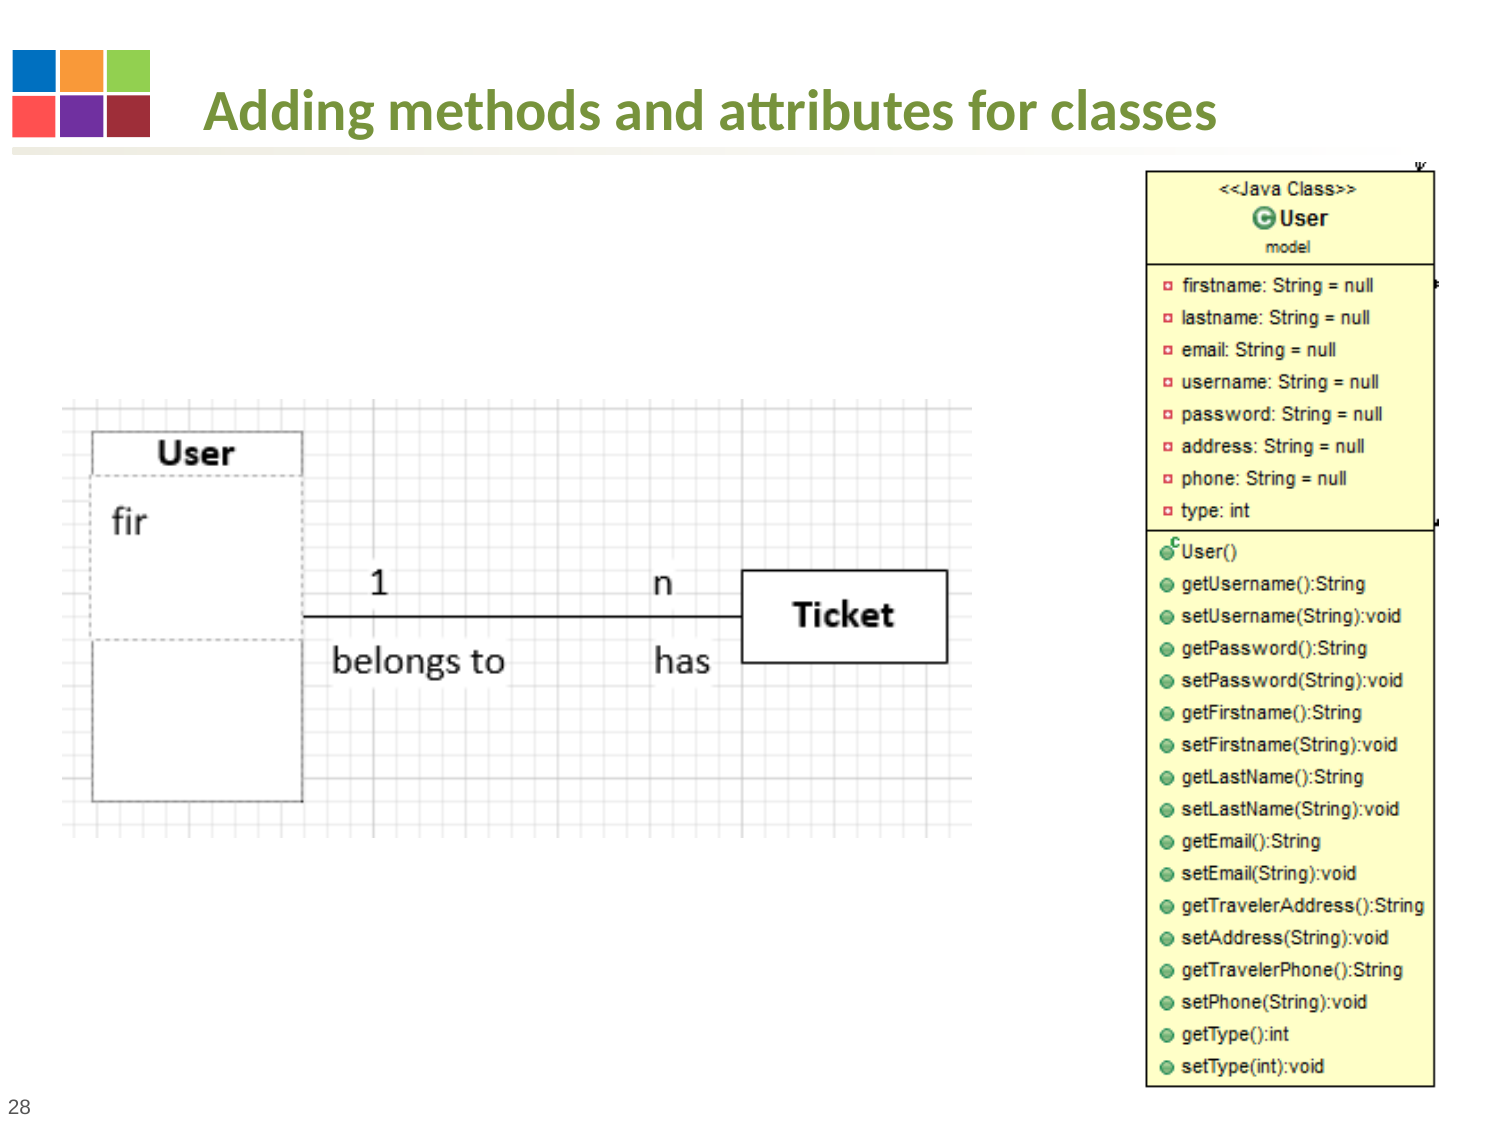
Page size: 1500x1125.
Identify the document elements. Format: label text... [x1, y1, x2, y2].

title Adding methods and attributes for classes [188, 24, 1468, 150]
picture [62, 399, 973, 838]
picture [1137, 162, 1440, 1093]
